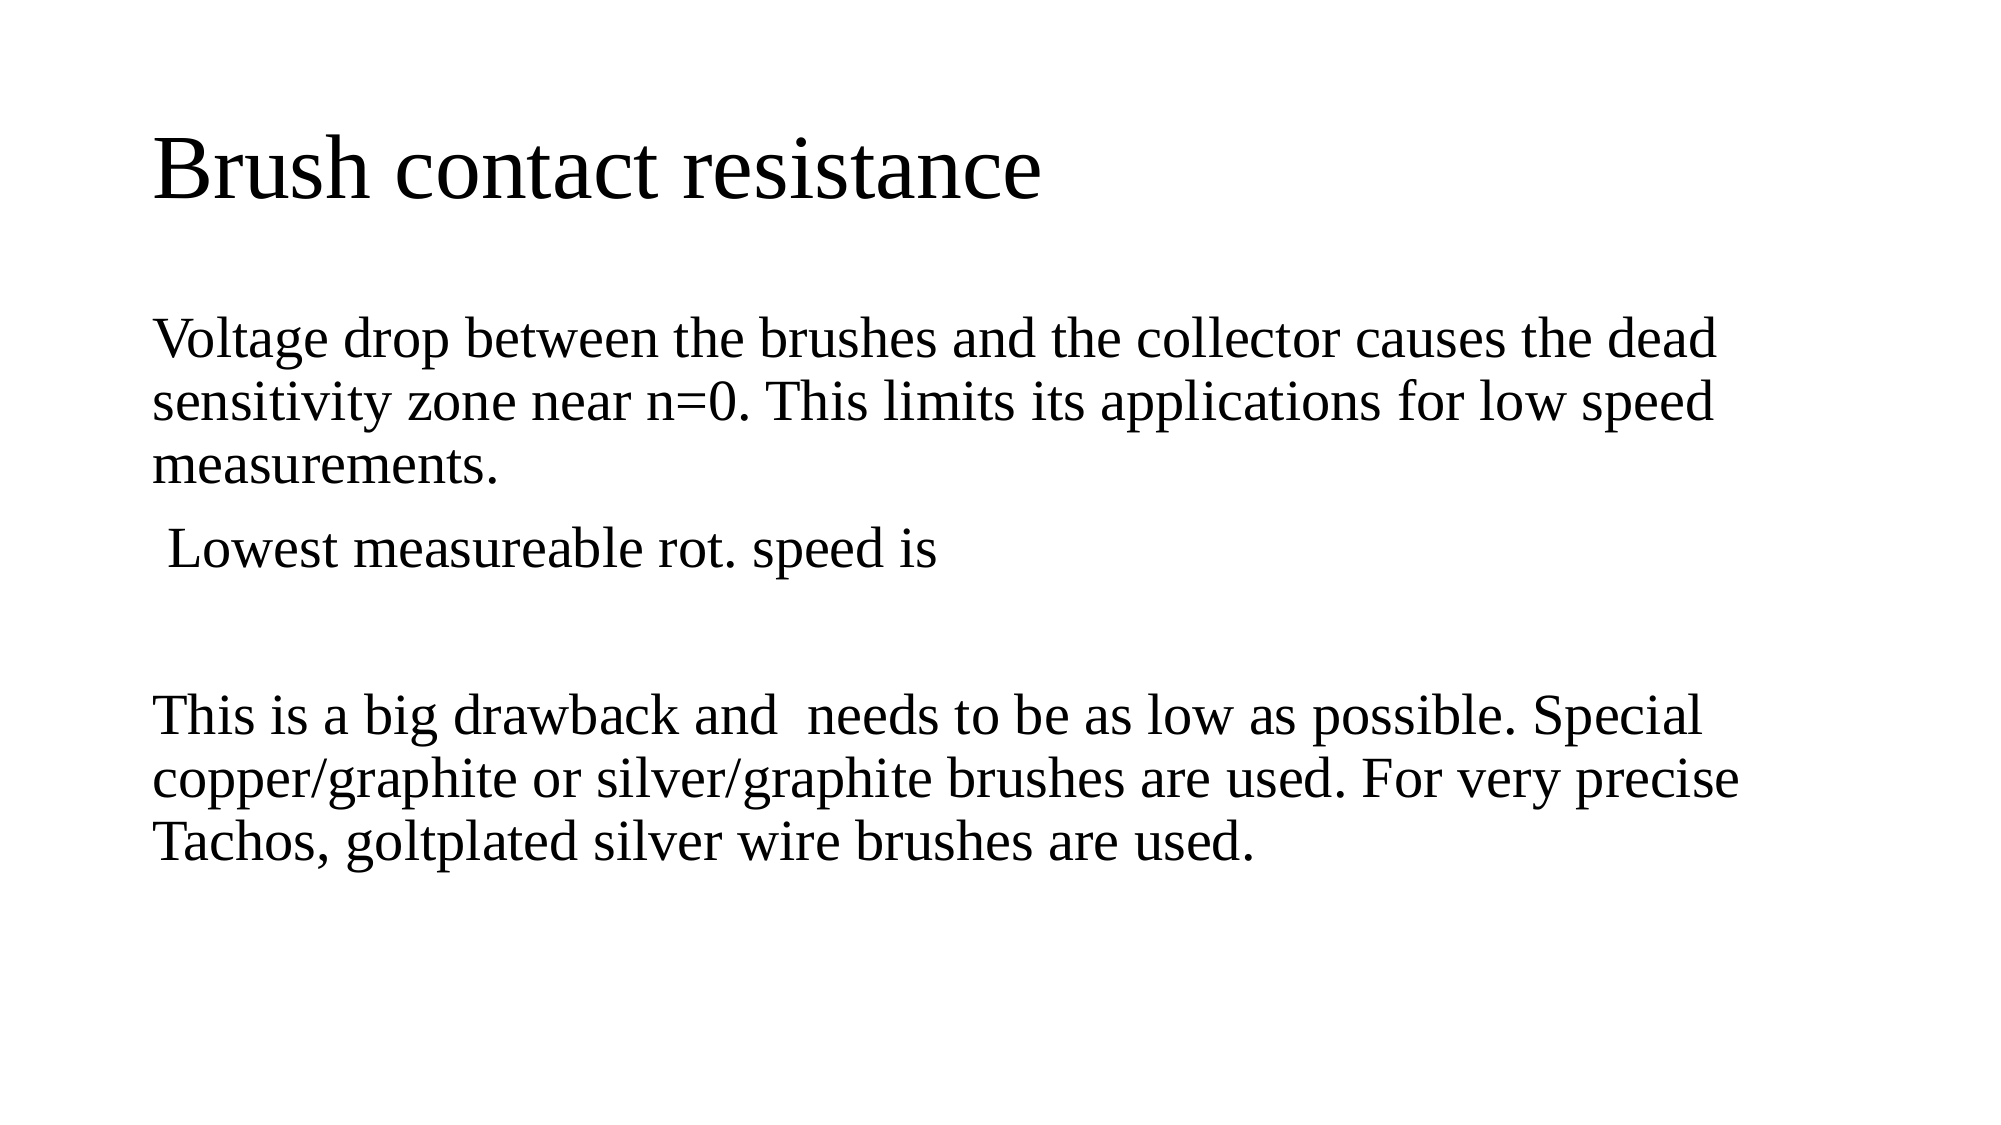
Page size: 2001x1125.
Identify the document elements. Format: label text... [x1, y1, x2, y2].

title Brush contact resistance [137, 59, 1863, 278]
